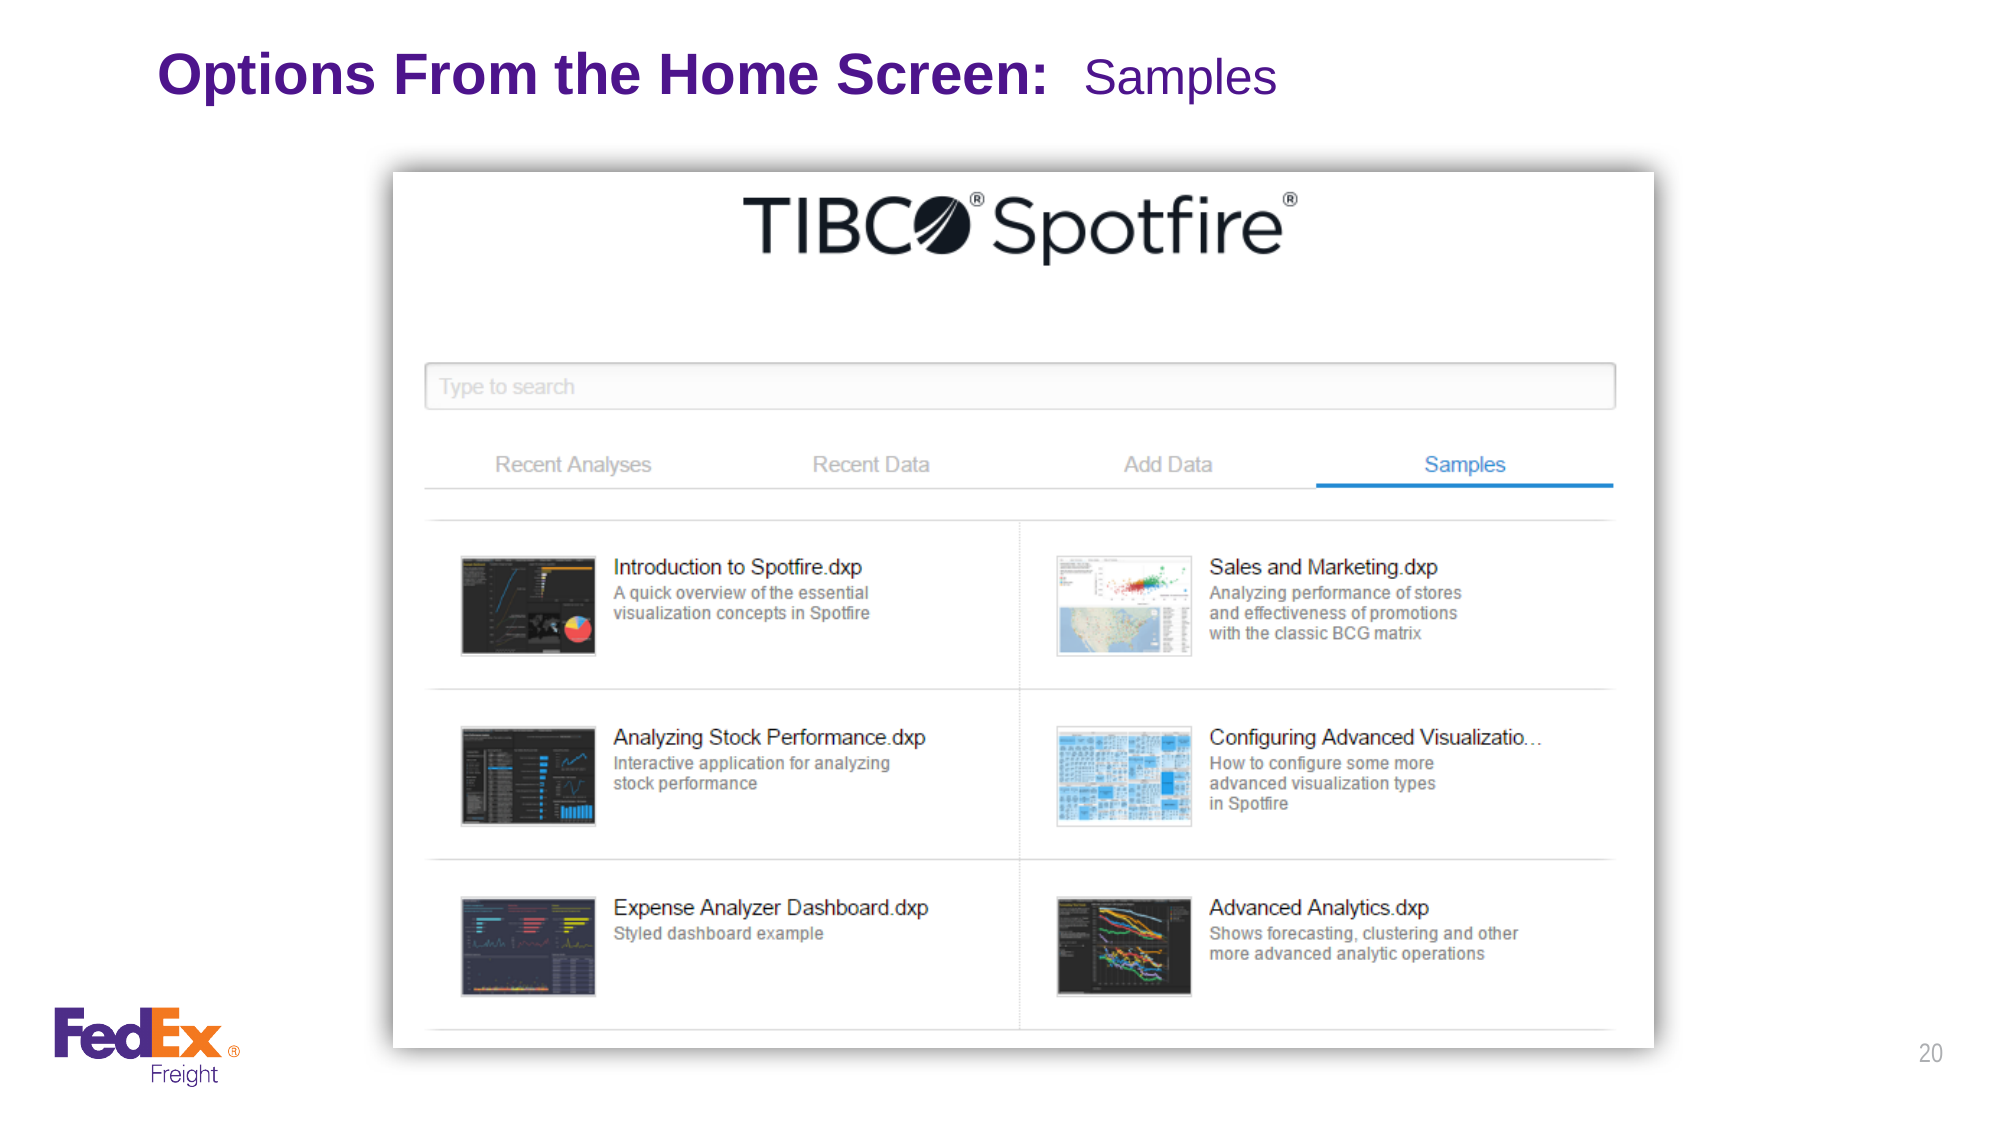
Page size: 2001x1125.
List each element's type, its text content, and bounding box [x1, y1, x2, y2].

title Options From the Home Screen: Samples [157, 43, 1843, 142]
picture [54, 1006, 240, 1088]
picture [393, 172, 1654, 1048]
slide_number 20 [1899, 1037, 1944, 1068]
